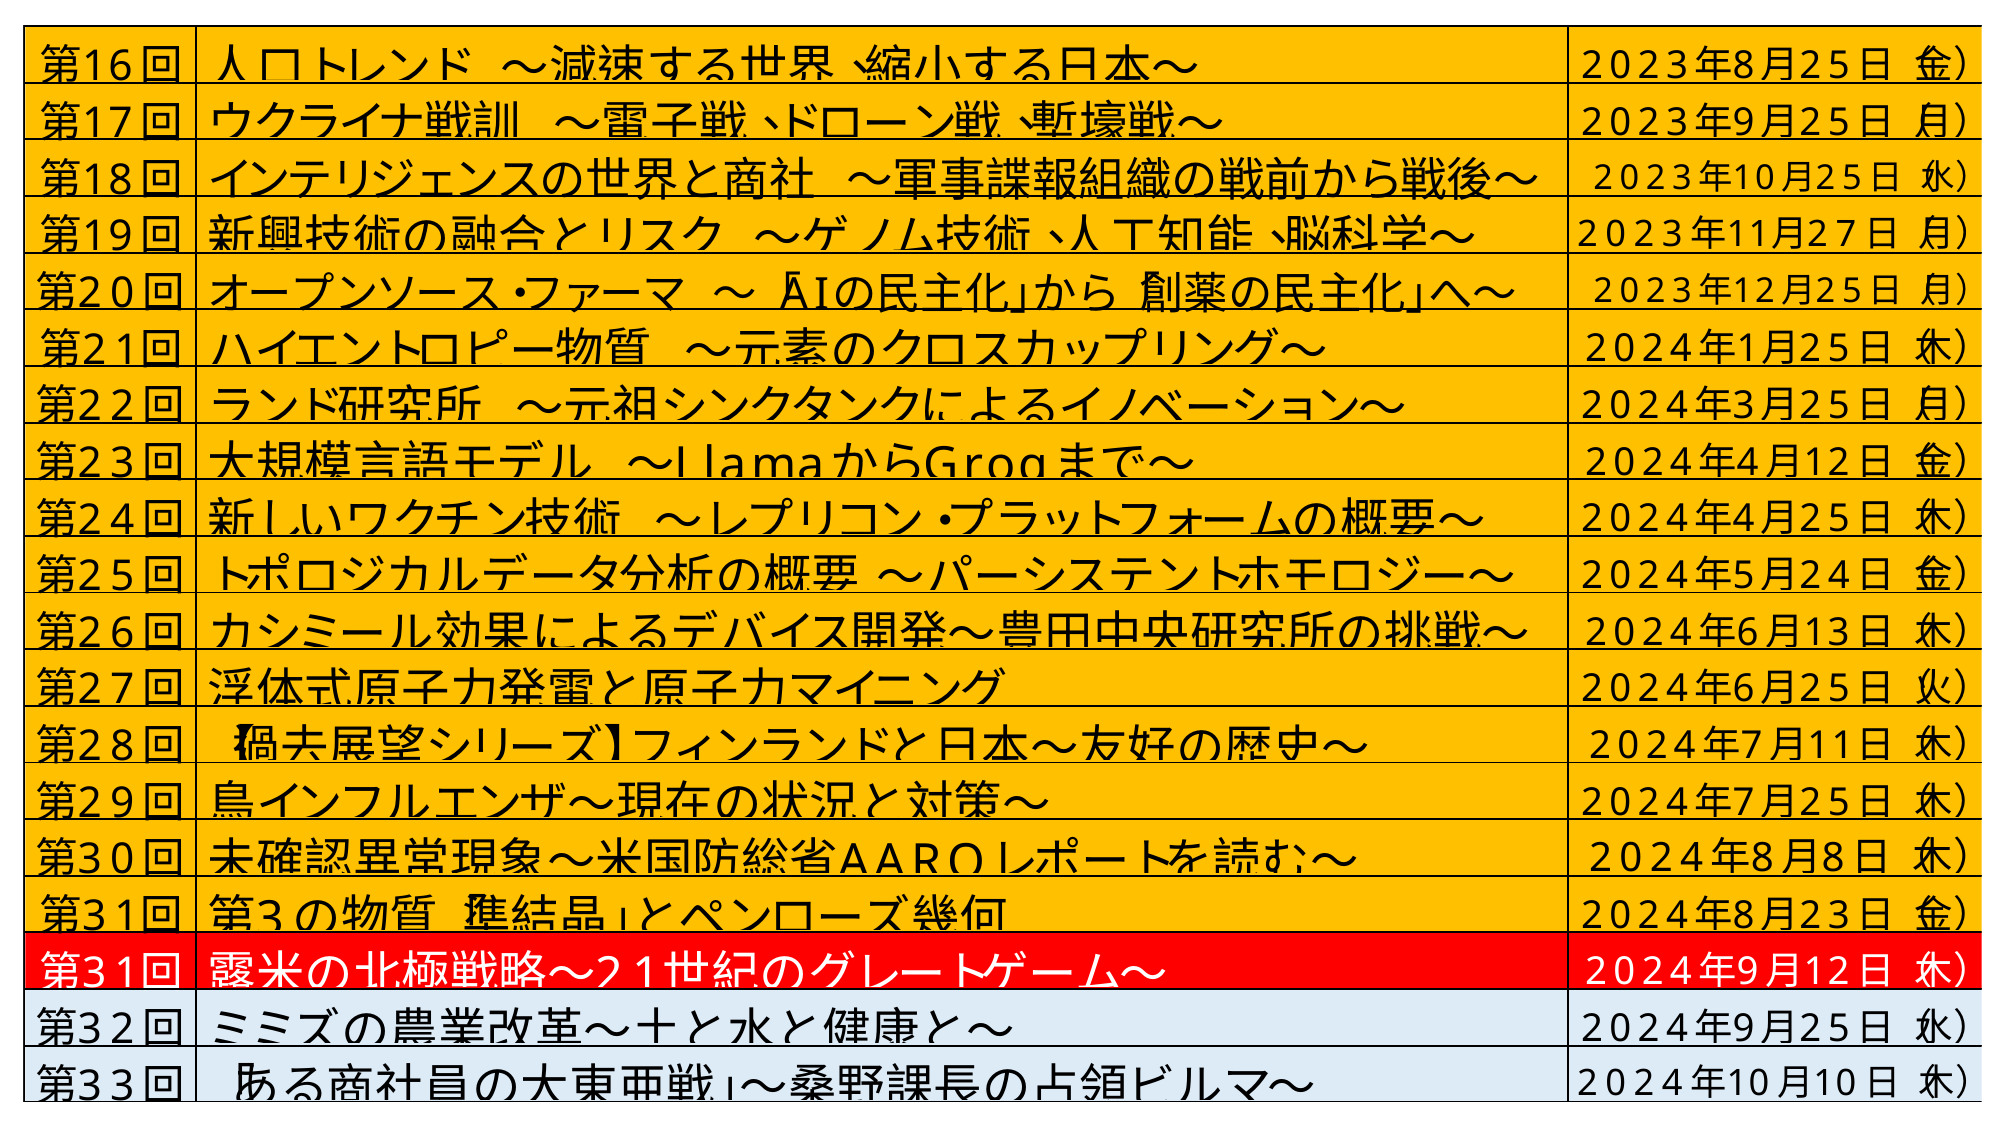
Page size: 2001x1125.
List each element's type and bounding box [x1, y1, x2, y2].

text_box [23, 25, 1984, 1104]
